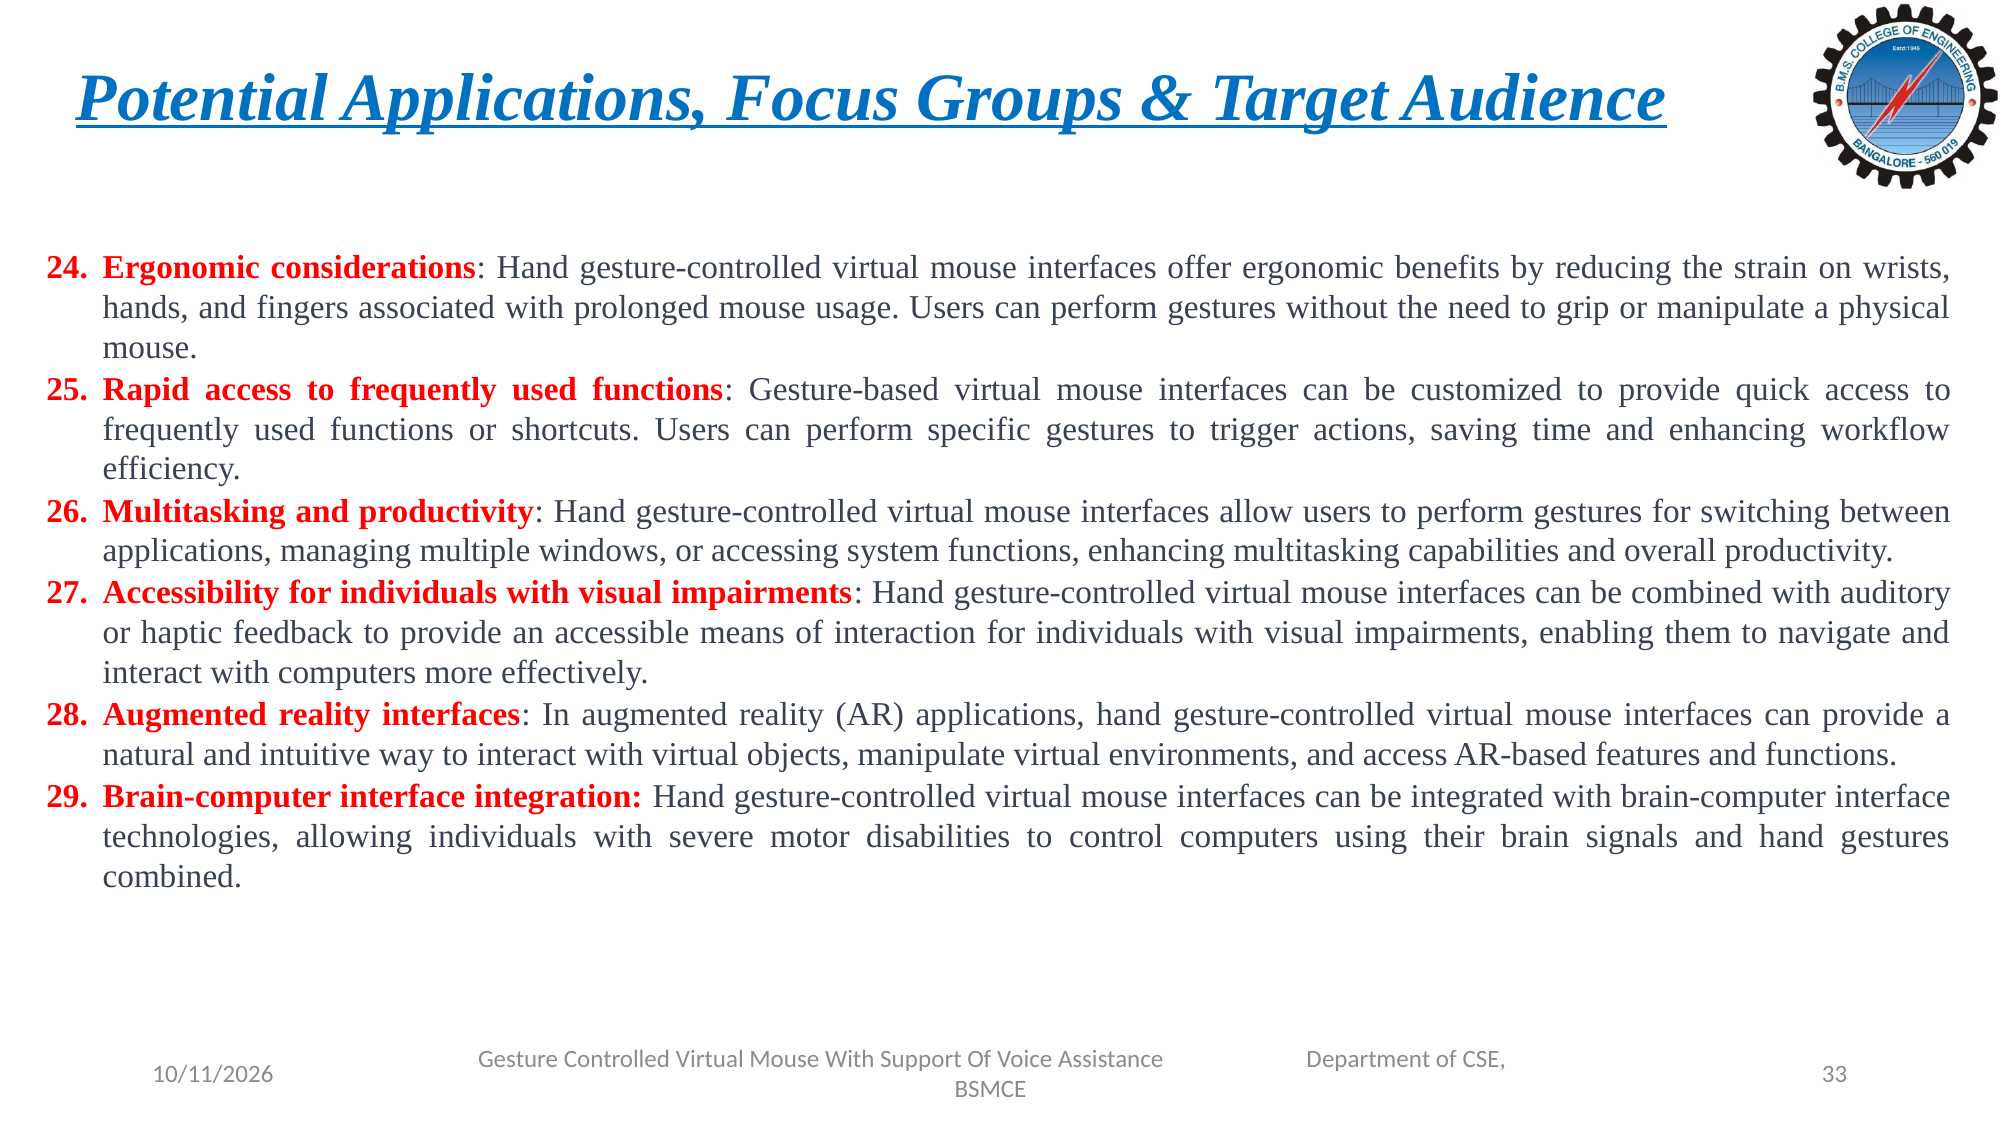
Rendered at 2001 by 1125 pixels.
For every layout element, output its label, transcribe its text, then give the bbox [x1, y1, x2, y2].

list Ergonomic considerations: Hand gesture-controlled virtual mouse interfaces offer ergonomic benefits by reducing the strain on wrists, hands, and fingers associated with prolonged mouse usage. Users can perform gestures without the need to grip or manipulate a physical mouse. Rapid access to frequently used functions: Gesture-based virtual mouse interfaces can be customized to provide quick access to frequently used functions or shortcuts. Users can perform specific gestures to trigger actions, saving time and enhancing workflow efficiency. Multitasking and productivity: Hand gesture-controlled virtual mouse interfaces allow users to perform gestures for switching between applications, managing multiple windows, or accessing system functions, enhancing multitasking capabilities and overall productivity. Accessibility for individuals with visual impairments: Hand gesture-controlled virtual mouse interfaces can be combined with auditory or haptic feedback to provide an accessible means of interaction for individuals with visual impairments, enabling them to navigate and interact with computers more effectively. Augmented reality interfaces: In augmented reality (AR) applications, hand gesture-controlled virtual mouse interfaces can provide a natural and intuitive way to interact with virtual objects, manipulate virtual environments, and access AR-based features and functions. Brain-computer interface integration: Hand gesture-controlled virtual mouse interfaces can be integrated with brain-computer interface technologies, allowing individuals with severe motor disabilities to control computers using their brain signals and hand gestures combined. [31, 237, 1969, 1073]
picture [1809, 3, 2000, 191]
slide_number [137, 1042, 588, 1103]
title Potential Applications, Focus Groups & Target Audience [60, 23, 1733, 175]
footer Gesture Controlled Virtual Mouse With Support Of Voice Assistance Department of CSE, BSMCE [588, 1042, 1412, 1103]
slide_number 33 [1412, 1042, 1863, 1103]
